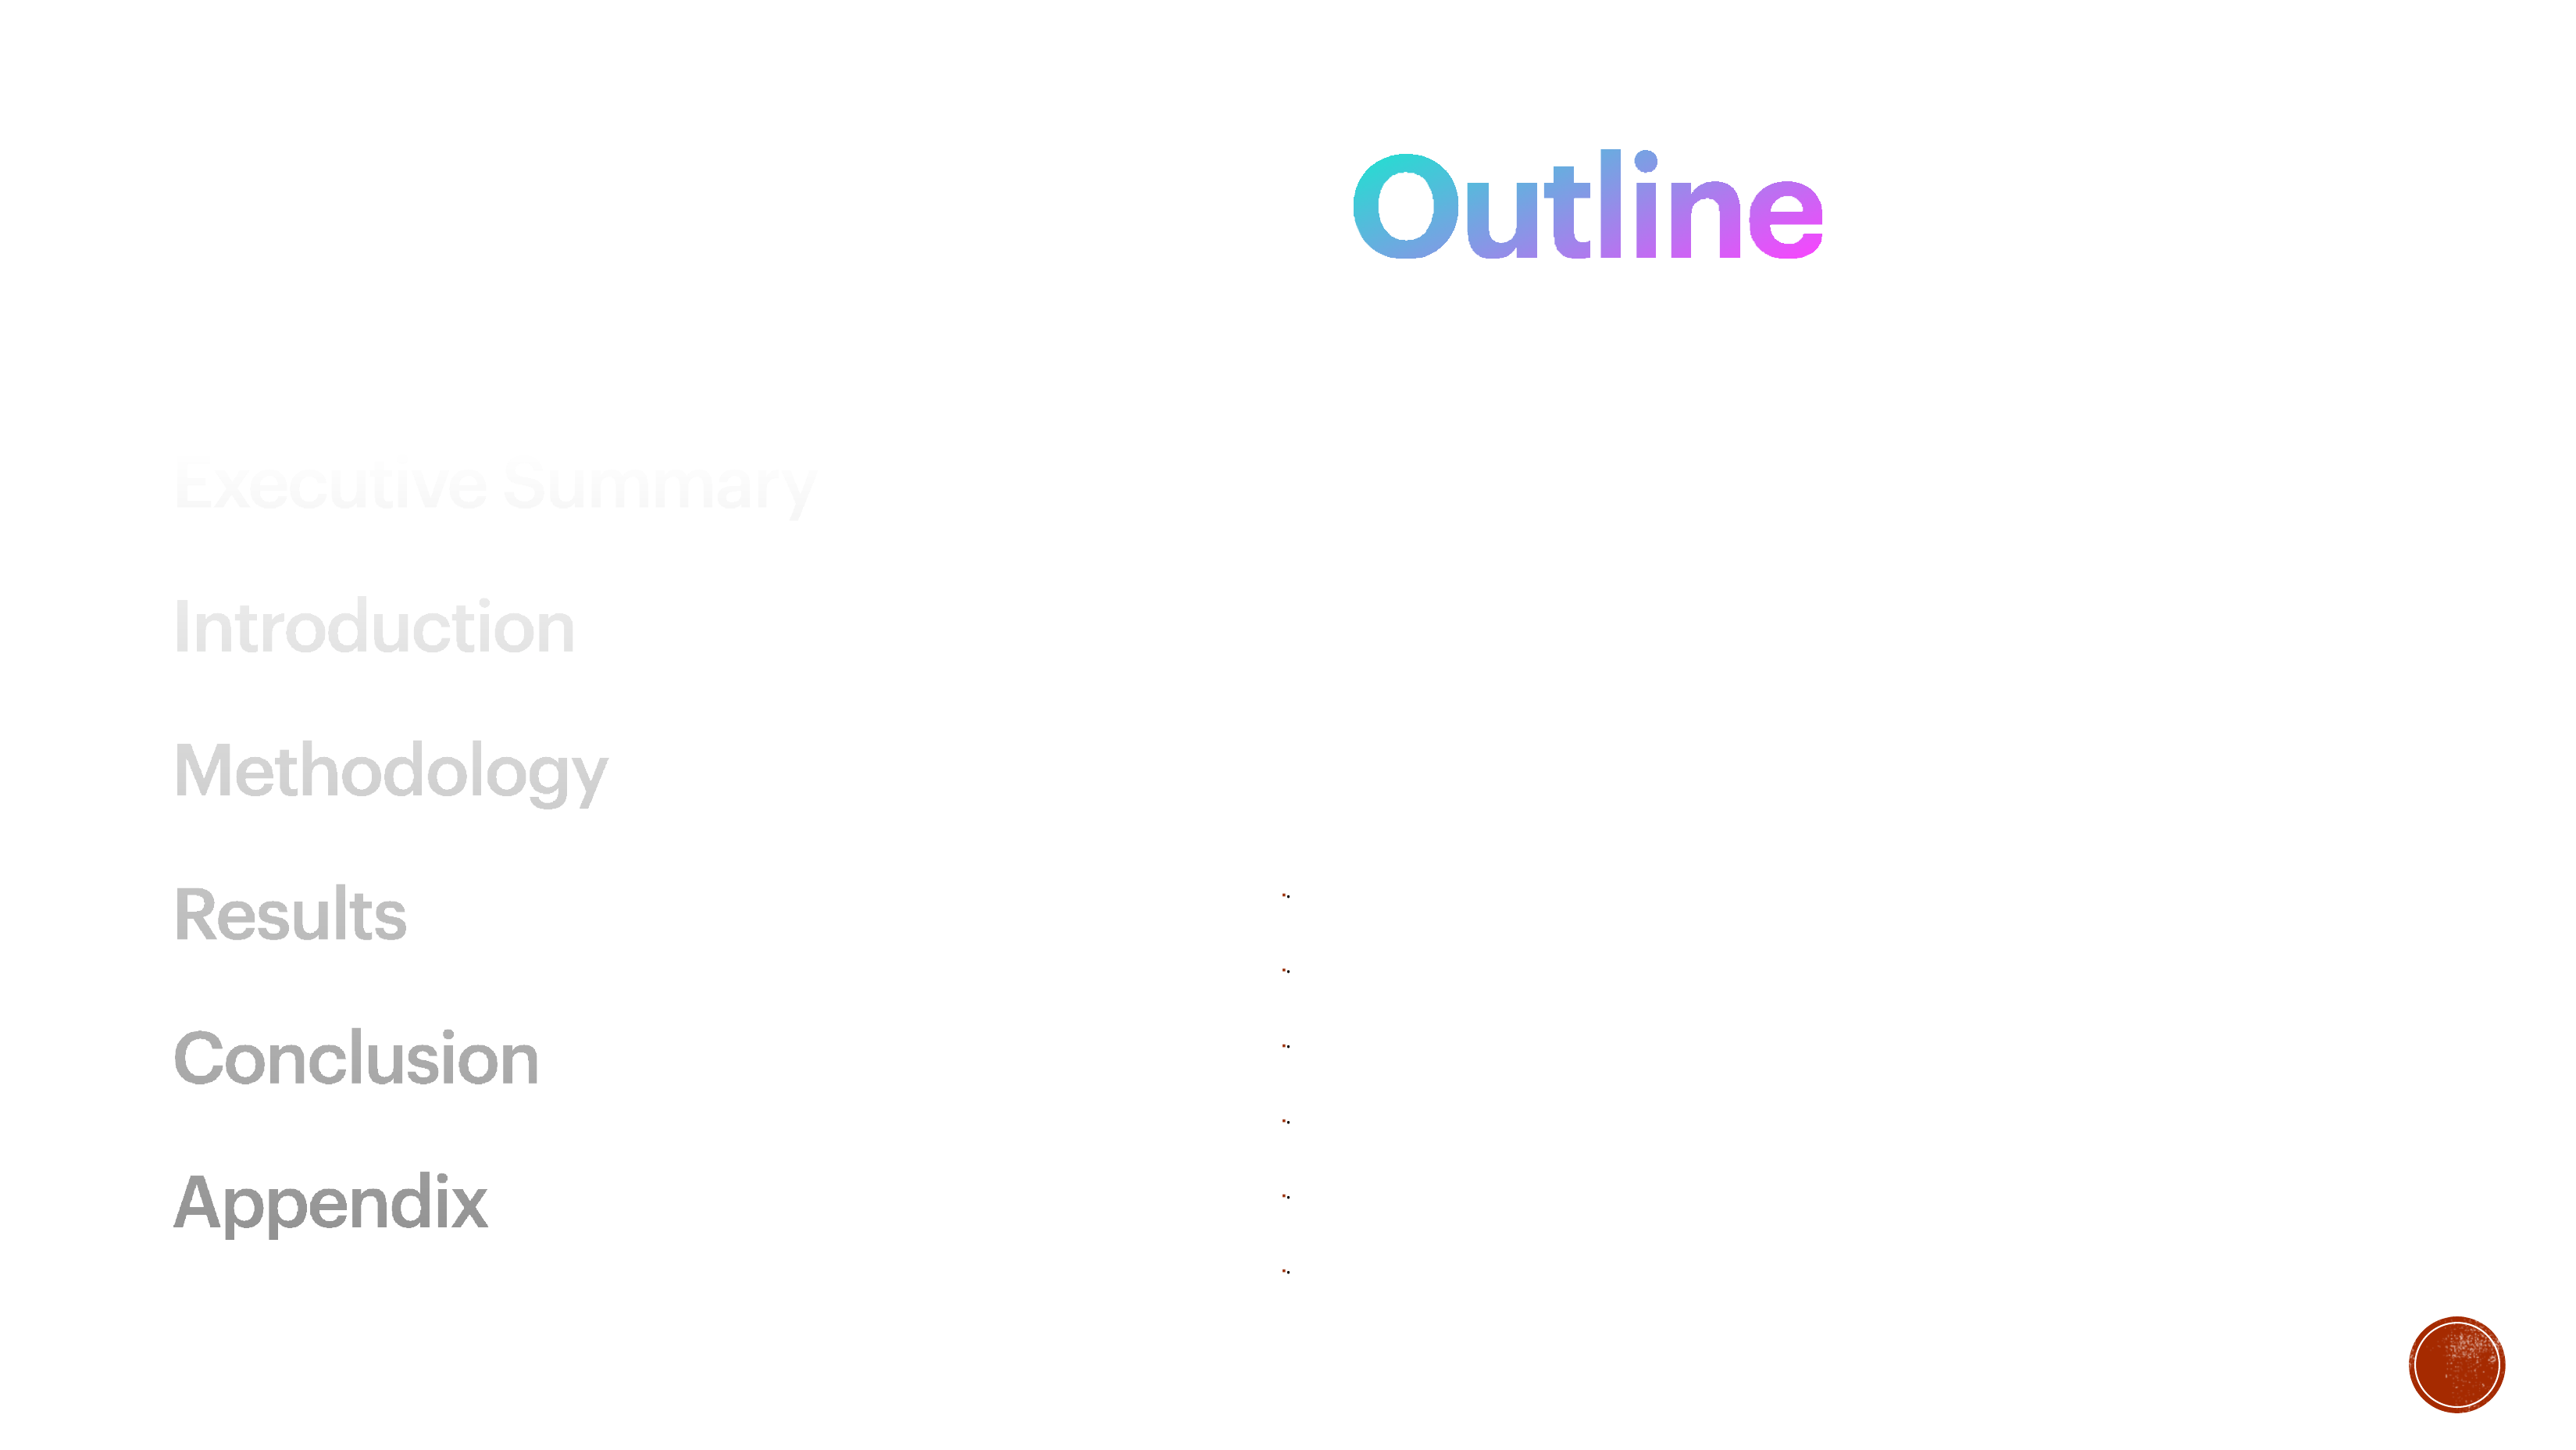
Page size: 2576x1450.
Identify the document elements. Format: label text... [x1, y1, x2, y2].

picture [173, 454, 818, 1240]
text_box • • • • • • [1270, 885, 2374, 1305]
picture [1354, 149, 1822, 259]
